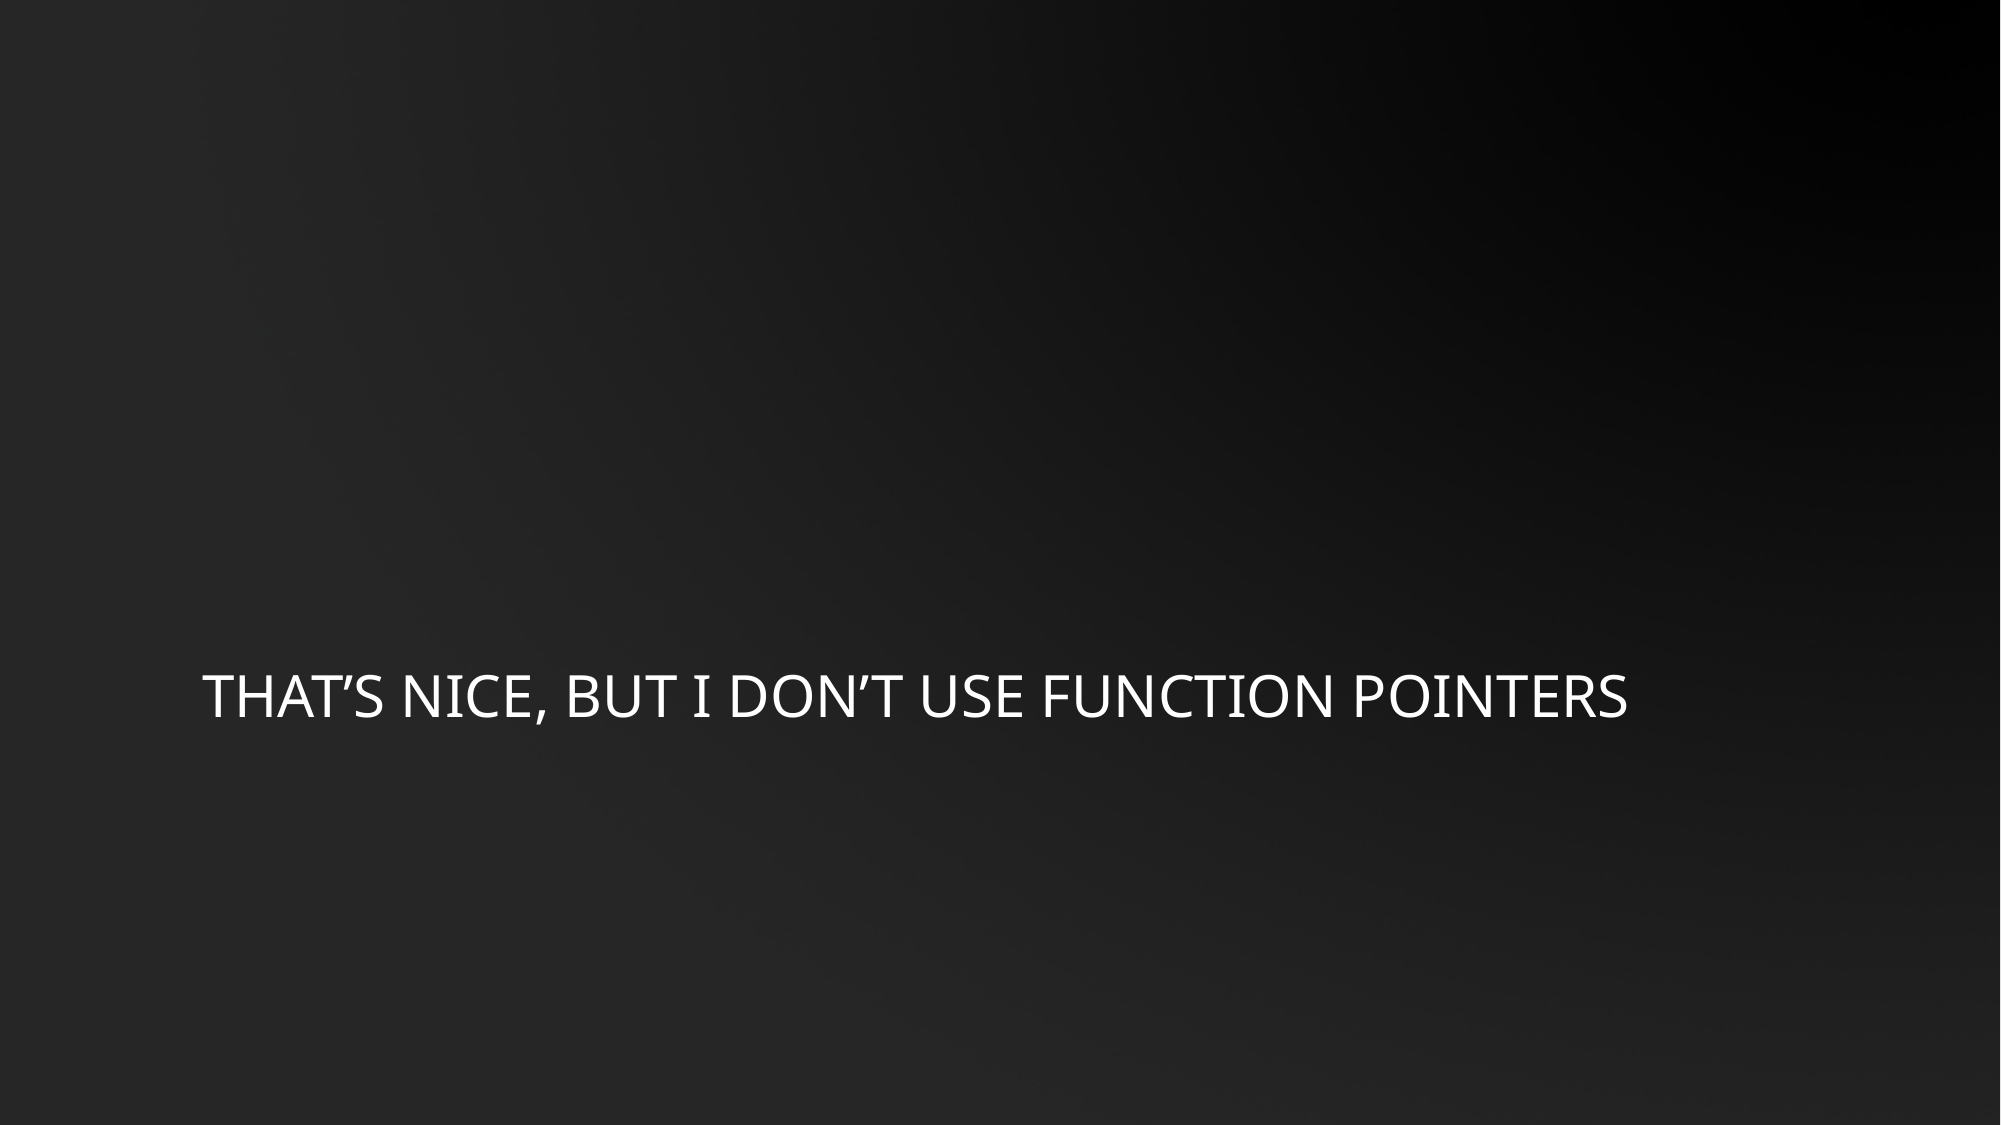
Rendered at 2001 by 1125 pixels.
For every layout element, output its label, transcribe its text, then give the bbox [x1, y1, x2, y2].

list That’s nice, but I don’t use function pointers [187, 437, 1813, 950]
picture [0, 0, 2001, 1125]
